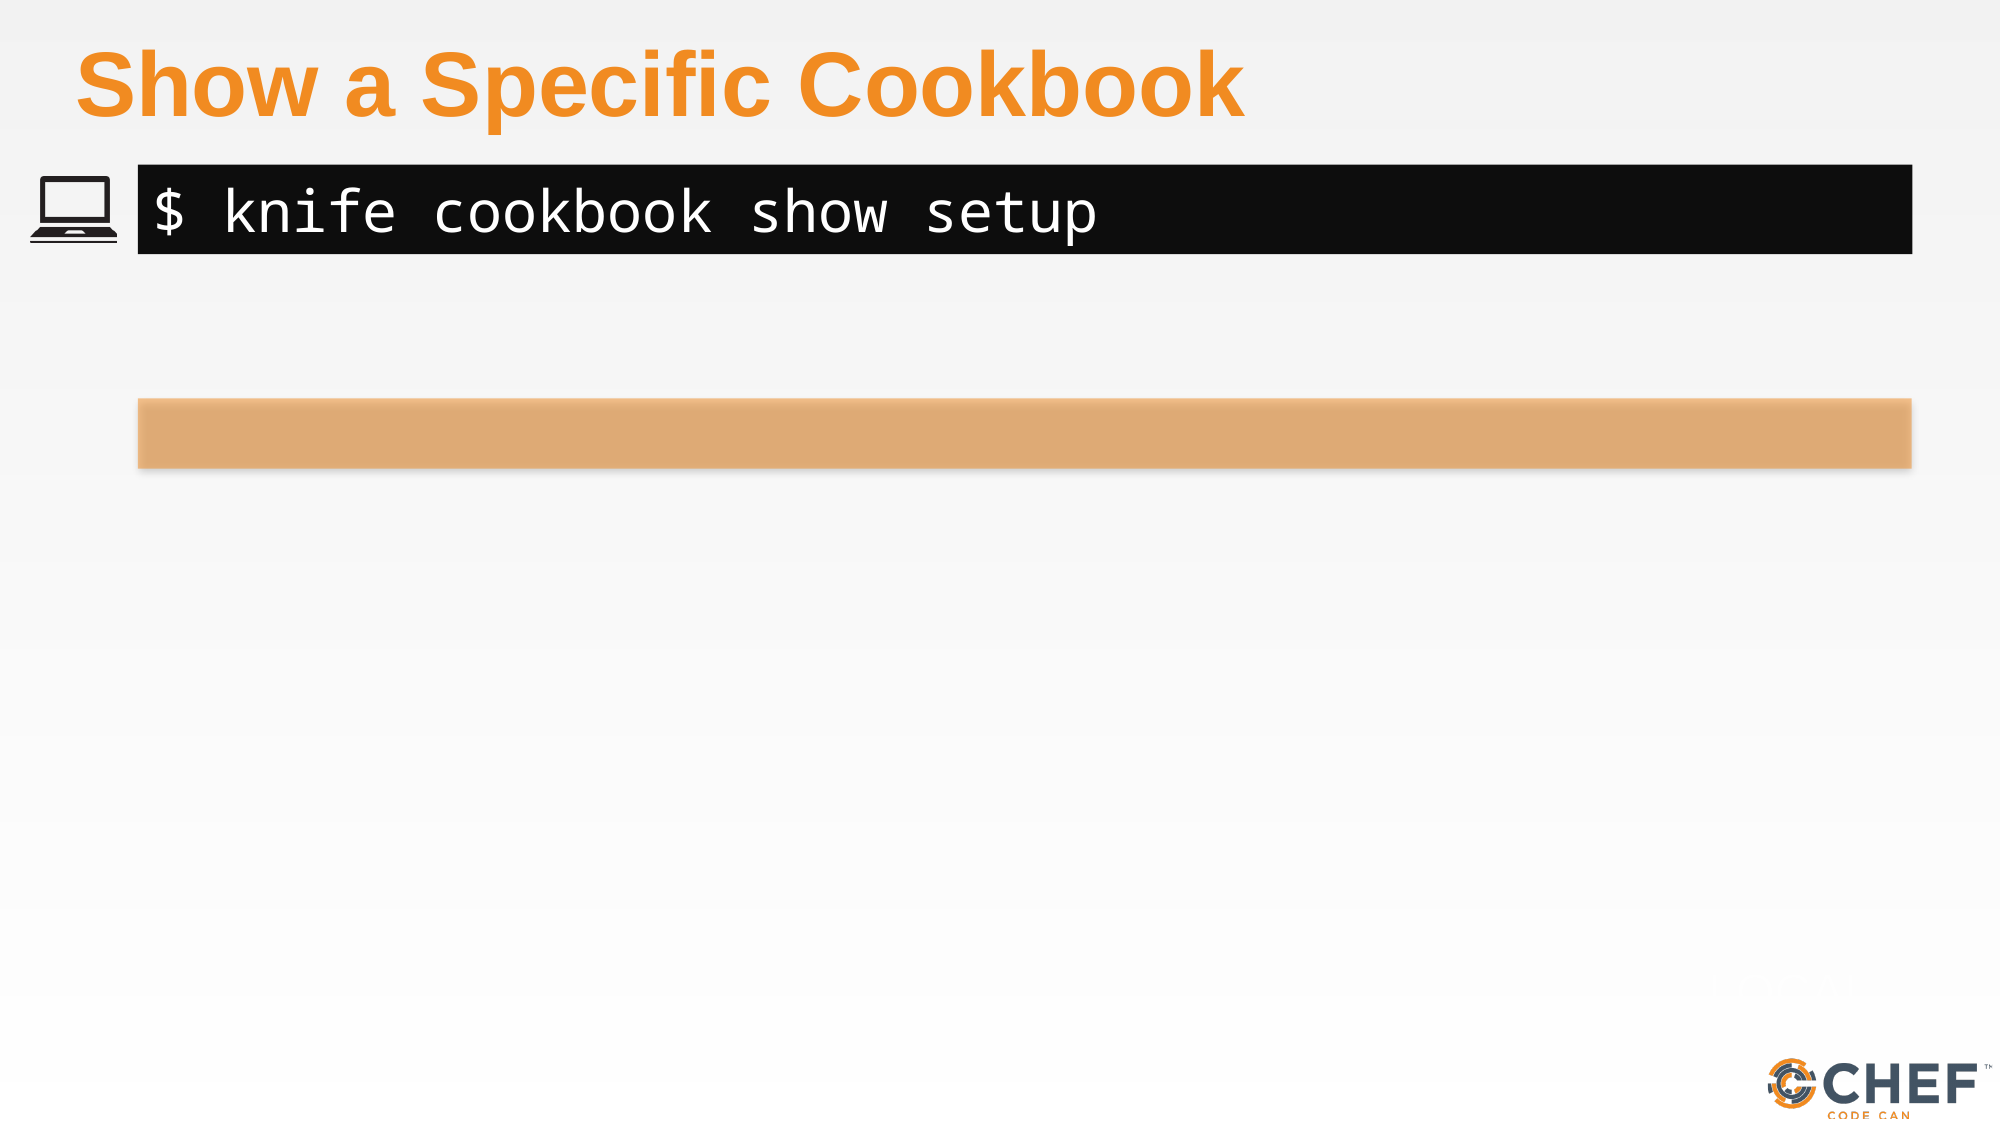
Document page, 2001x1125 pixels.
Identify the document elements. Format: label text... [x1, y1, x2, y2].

list $ knife cookbook show setup [137, 164, 1913, 255]
title Show a Specific Cookbook [75, 37, 1913, 140]
